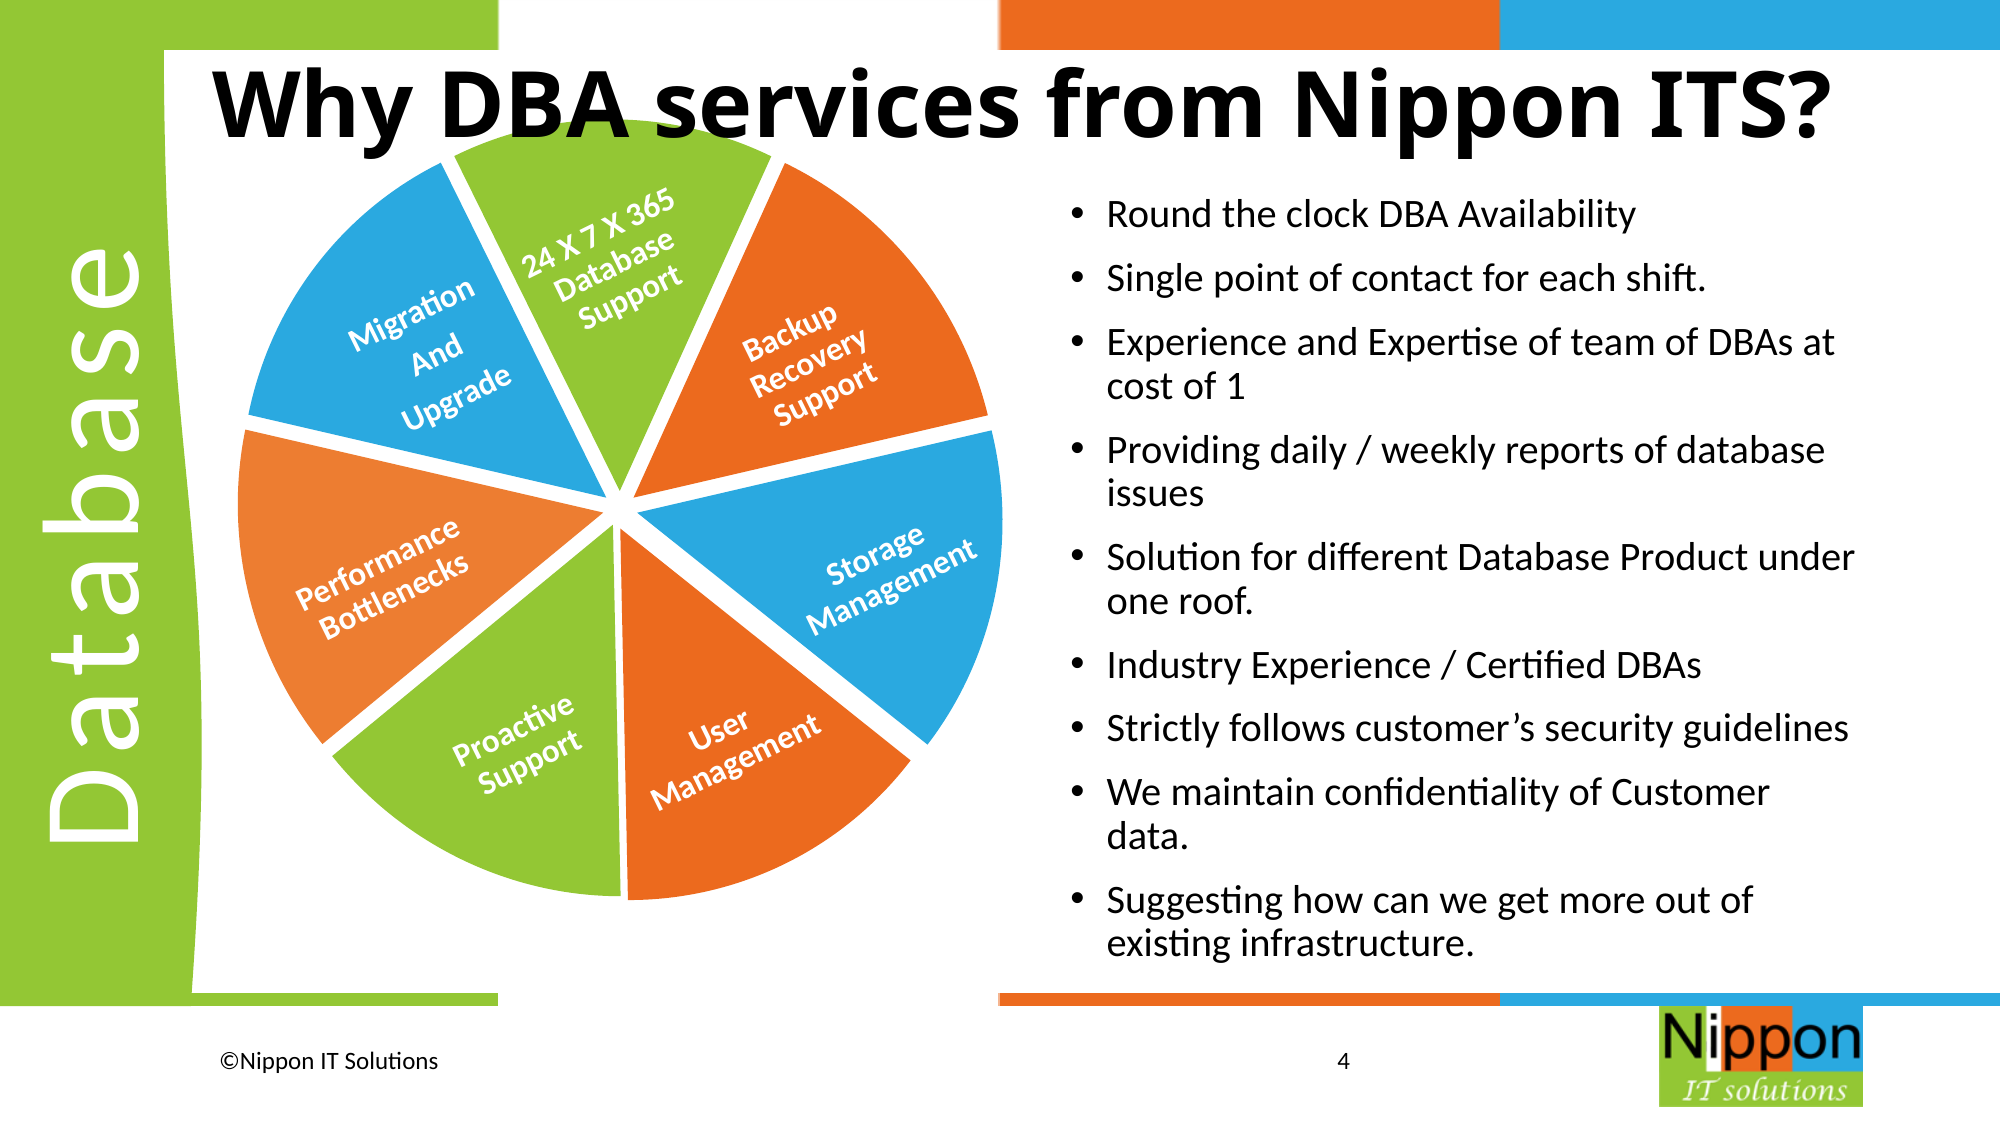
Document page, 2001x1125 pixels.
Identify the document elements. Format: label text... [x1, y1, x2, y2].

list Why DBA services from Nippon ITS? [197, 61, 1879, 165]
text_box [240, 118, 1001, 900]
list Round the clock DBA Availability Single point of contact for each shift. Experience and Expertise of team of DBAs at cost of 1 Providing daily / weekly reports of database issues Solution for different Database Product under one roof. Industry Experience / Certified DBAs Strictly follows customer’s security guidelines We maintain confidentiality of Customer data. Suggesting how can we get more out of existing infrastructure. [1055, 185, 1879, 975]
footer ©Nippon IT Solutions [204, 1037, 1061, 1098]
picture [0, 993, 2000, 1107]
text_box Database [0, 194, 174, 903]
picture [0, 0, 2000, 50]
slide_number 4 [1322, 1037, 1483, 1098]
